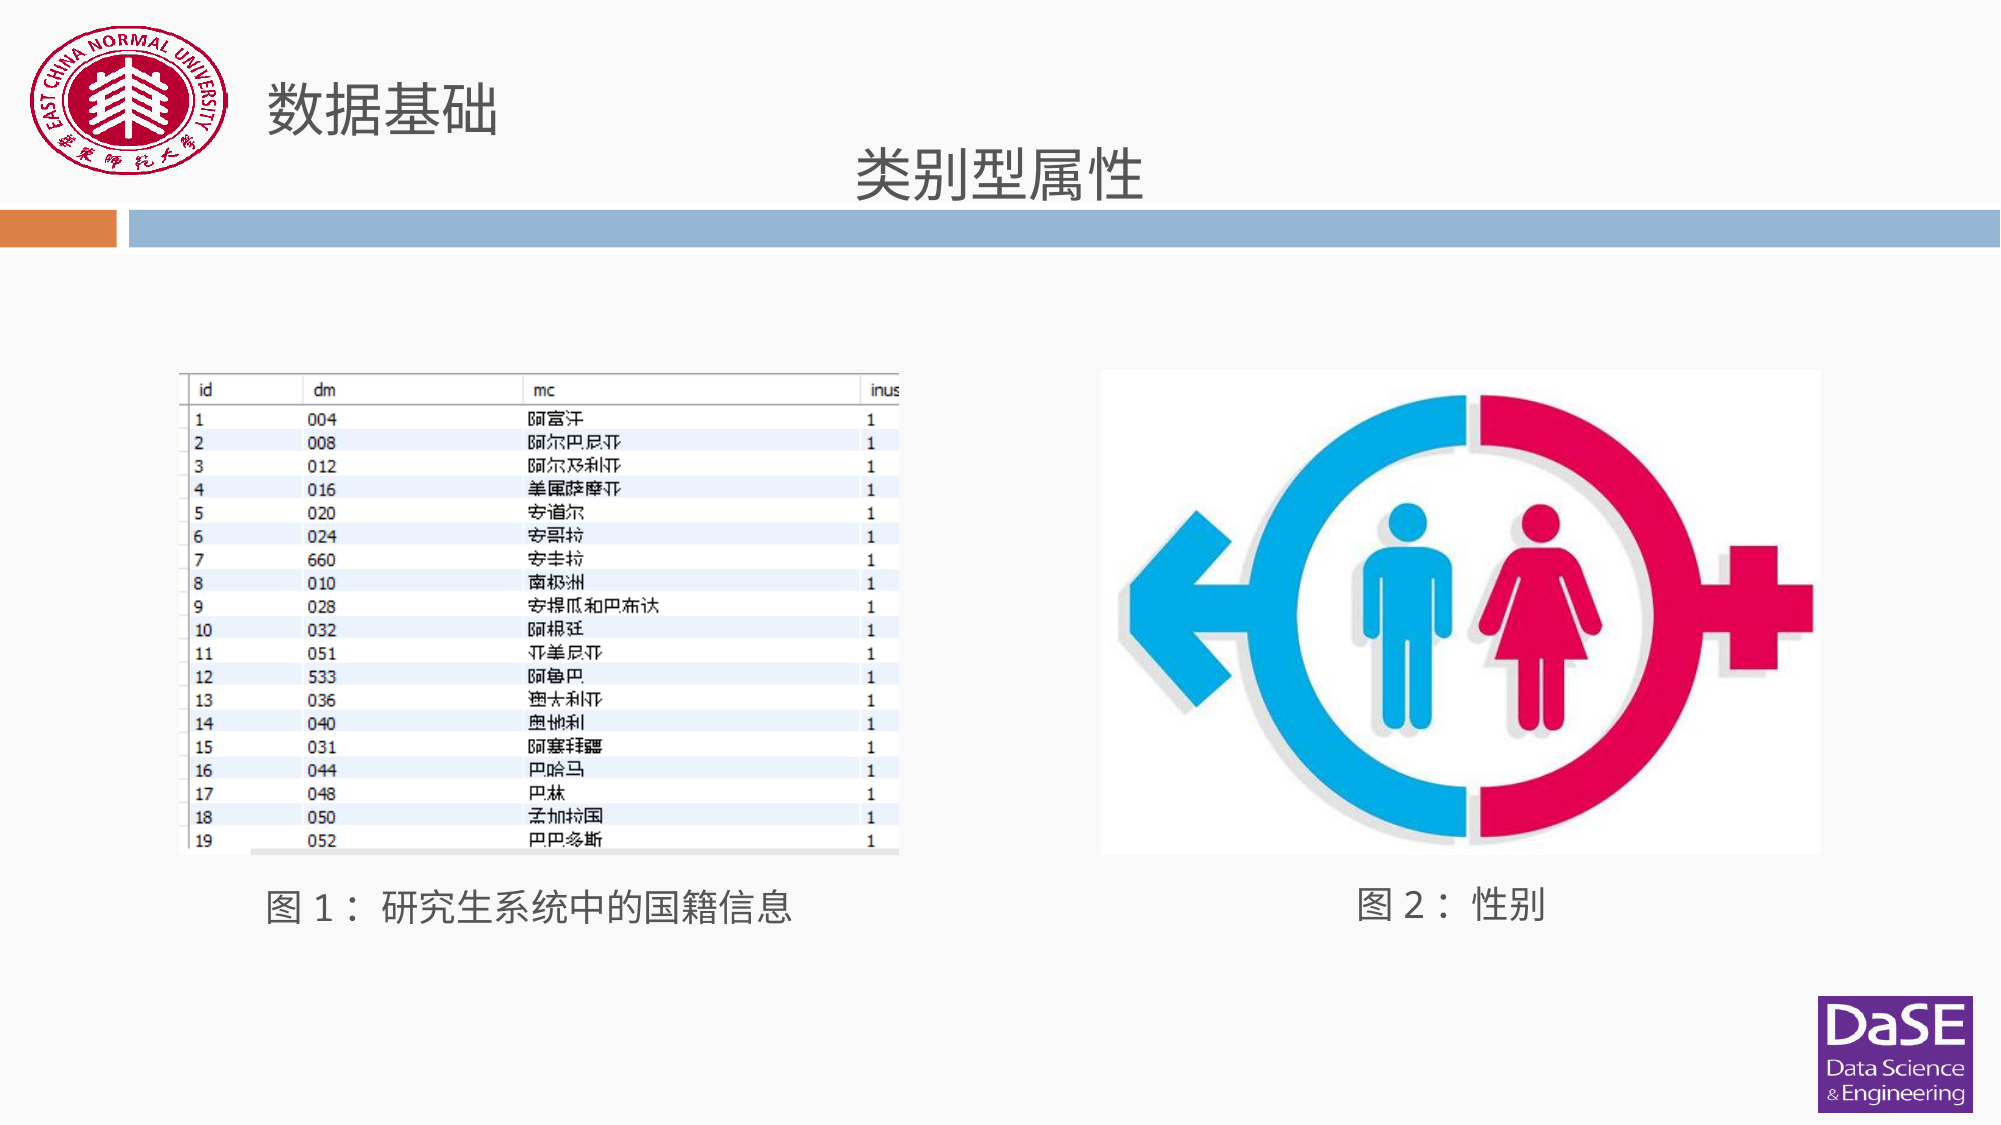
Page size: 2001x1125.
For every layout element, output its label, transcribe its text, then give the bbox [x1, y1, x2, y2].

text_box 数据基础 [251, 65, 515, 151]
picture [179, 373, 899, 855]
picture [30, 26, 228, 175]
picture [1818, 996, 1973, 1113]
text_box 类别型属性 [839, 131, 1161, 216]
text_box 图2：性别 [1341, 873, 1562, 934]
picture [1101, 370, 1821, 855]
text_box 图1：研究生系统中的国籍信息 [250, 876, 809, 936]
